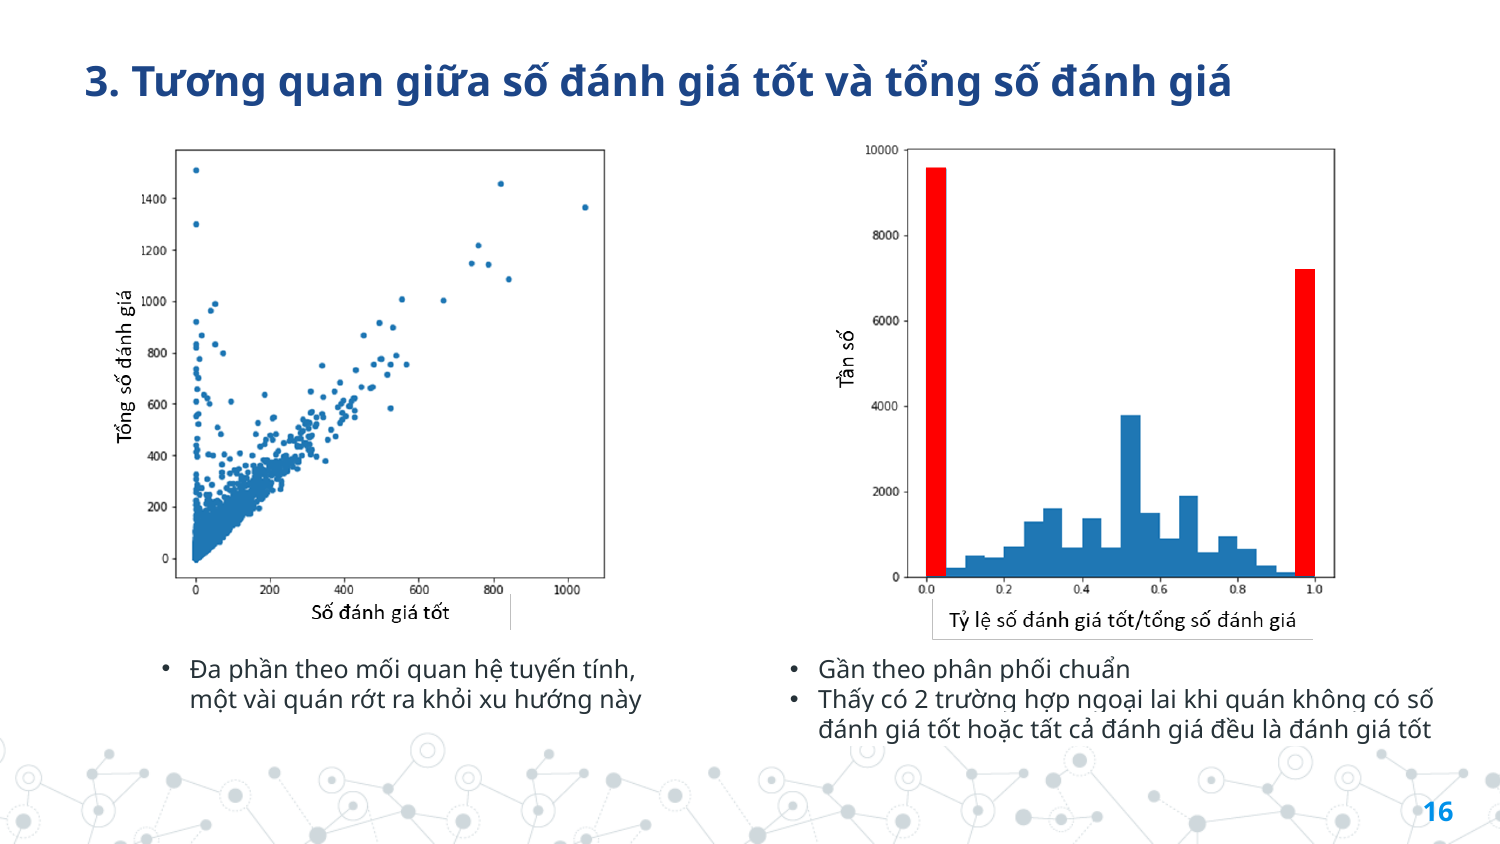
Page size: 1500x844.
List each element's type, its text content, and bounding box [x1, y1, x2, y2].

picture [0, 0, 1500, 844]
title 3. Tương quan giữa số đánh giá tốt và tổng số đánh giá [69, 4, 1312, 120]
slide_number 16 [1378, 779, 1469, 844]
text_box Đa phần theo mối quan hệ tuyến tính, một vài quán rớt ra khỏi xu hướng này​ [121, 638, 691, 729]
text_box Gần theo phân phối chuẩn Thấy có 2 trường hợp ngoại lai khi quán không có số đánh giá tốt hoặc tất cả đánh giá đều là đánh giá tốt [750, 639, 1482, 759]
